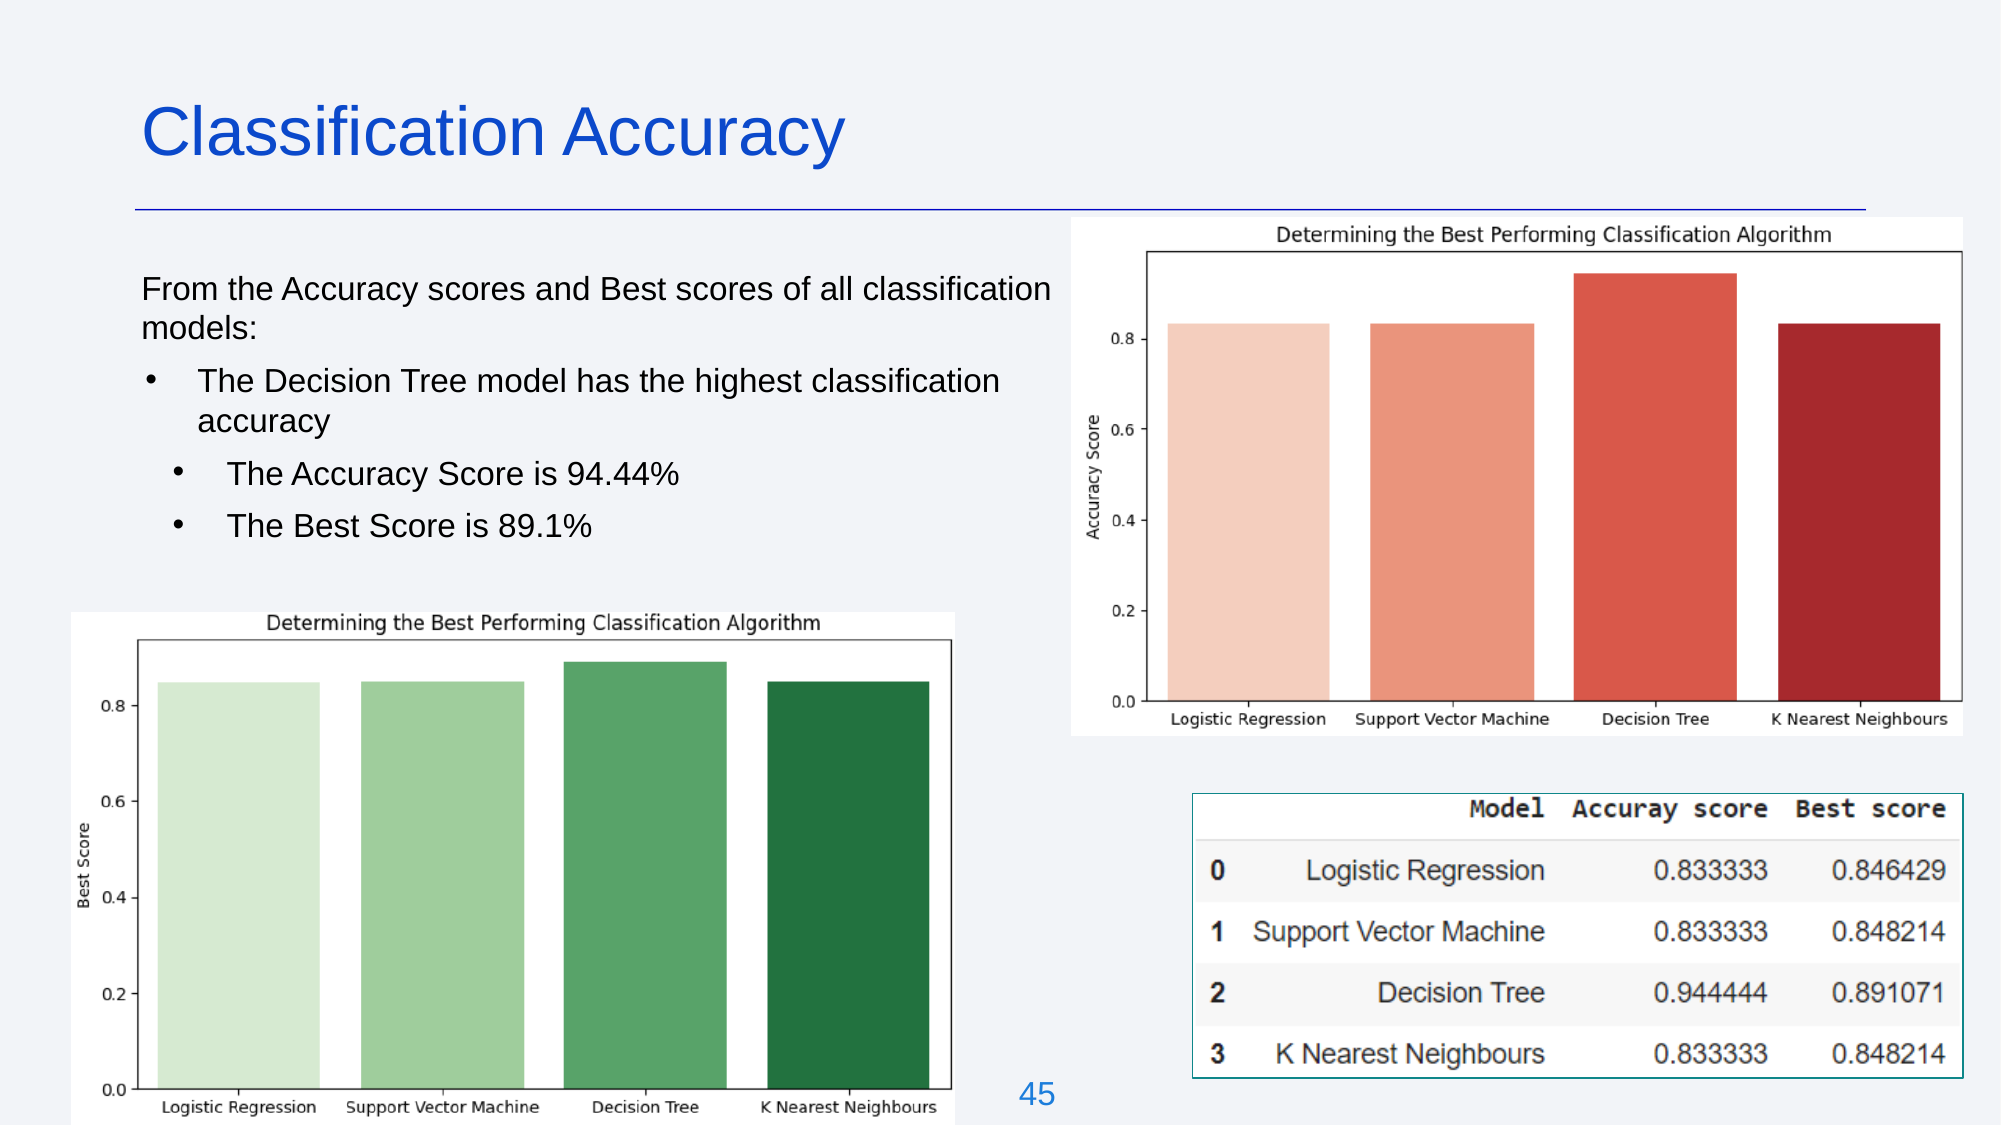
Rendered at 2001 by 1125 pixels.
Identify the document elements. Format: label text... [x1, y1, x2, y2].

picture [0, 0, 2001, 1125]
text_box From the Accuracy scores and Best scores of all classification models: The Decision Tree model has the highest classification accuracy The Accuracy Score is 94.44% The Best Score is 89.1% [126, 251, 1065, 559]
slide_number ‹#› [960, 1059, 1071, 1125]
text_box Classification Accuracy [126, 88, 1852, 179]
